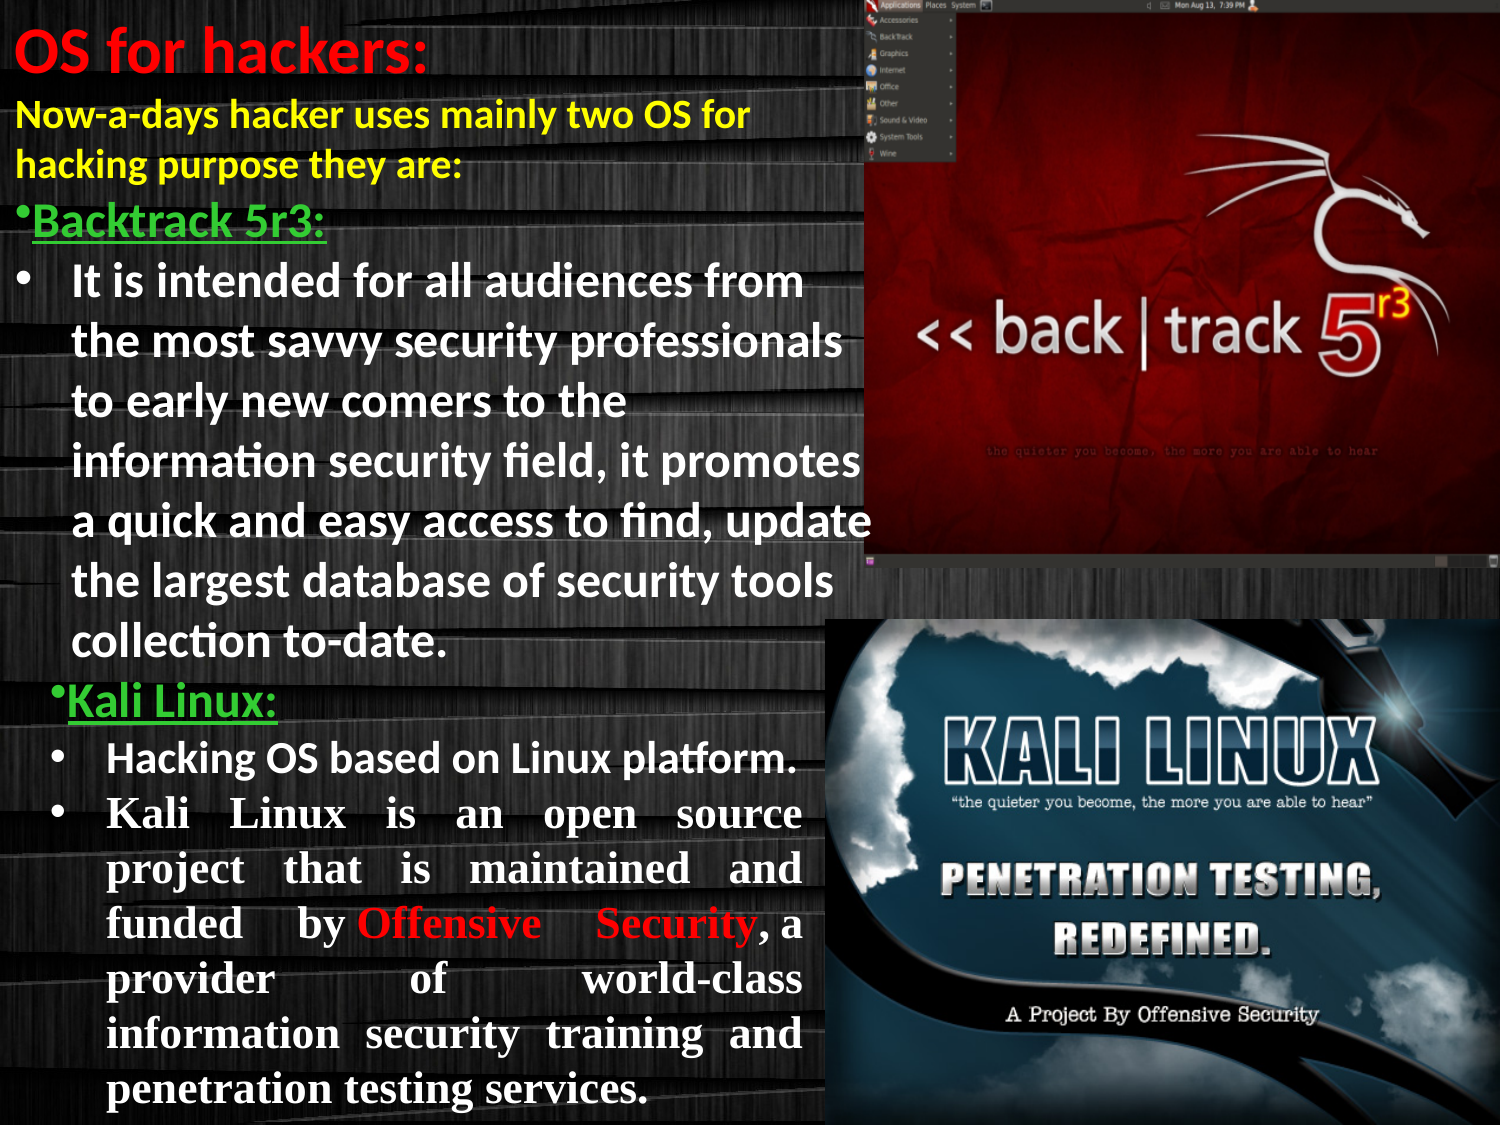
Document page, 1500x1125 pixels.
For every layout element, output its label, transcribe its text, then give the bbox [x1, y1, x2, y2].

text_box Kali Linux: Hacking OS based on Linux platform. Kali Linux is an open source project that is maintained and funded by Offensive Security, a provider of world-class information security training and penetration testing services. [35, 675, 818, 1121]
text_box OS for hackers: Now-a-days hacker uses mainly two OS for hacking purpose they are: Backtrack 5r3: It is intended for all audiences from the most savvy security professionals to early new comers to the information security field, it promotes a quick and easy access to find, update the largest database of security tools collection to-date. [0, 0, 900, 675]
picture [0, 0, 1500, 1125]
